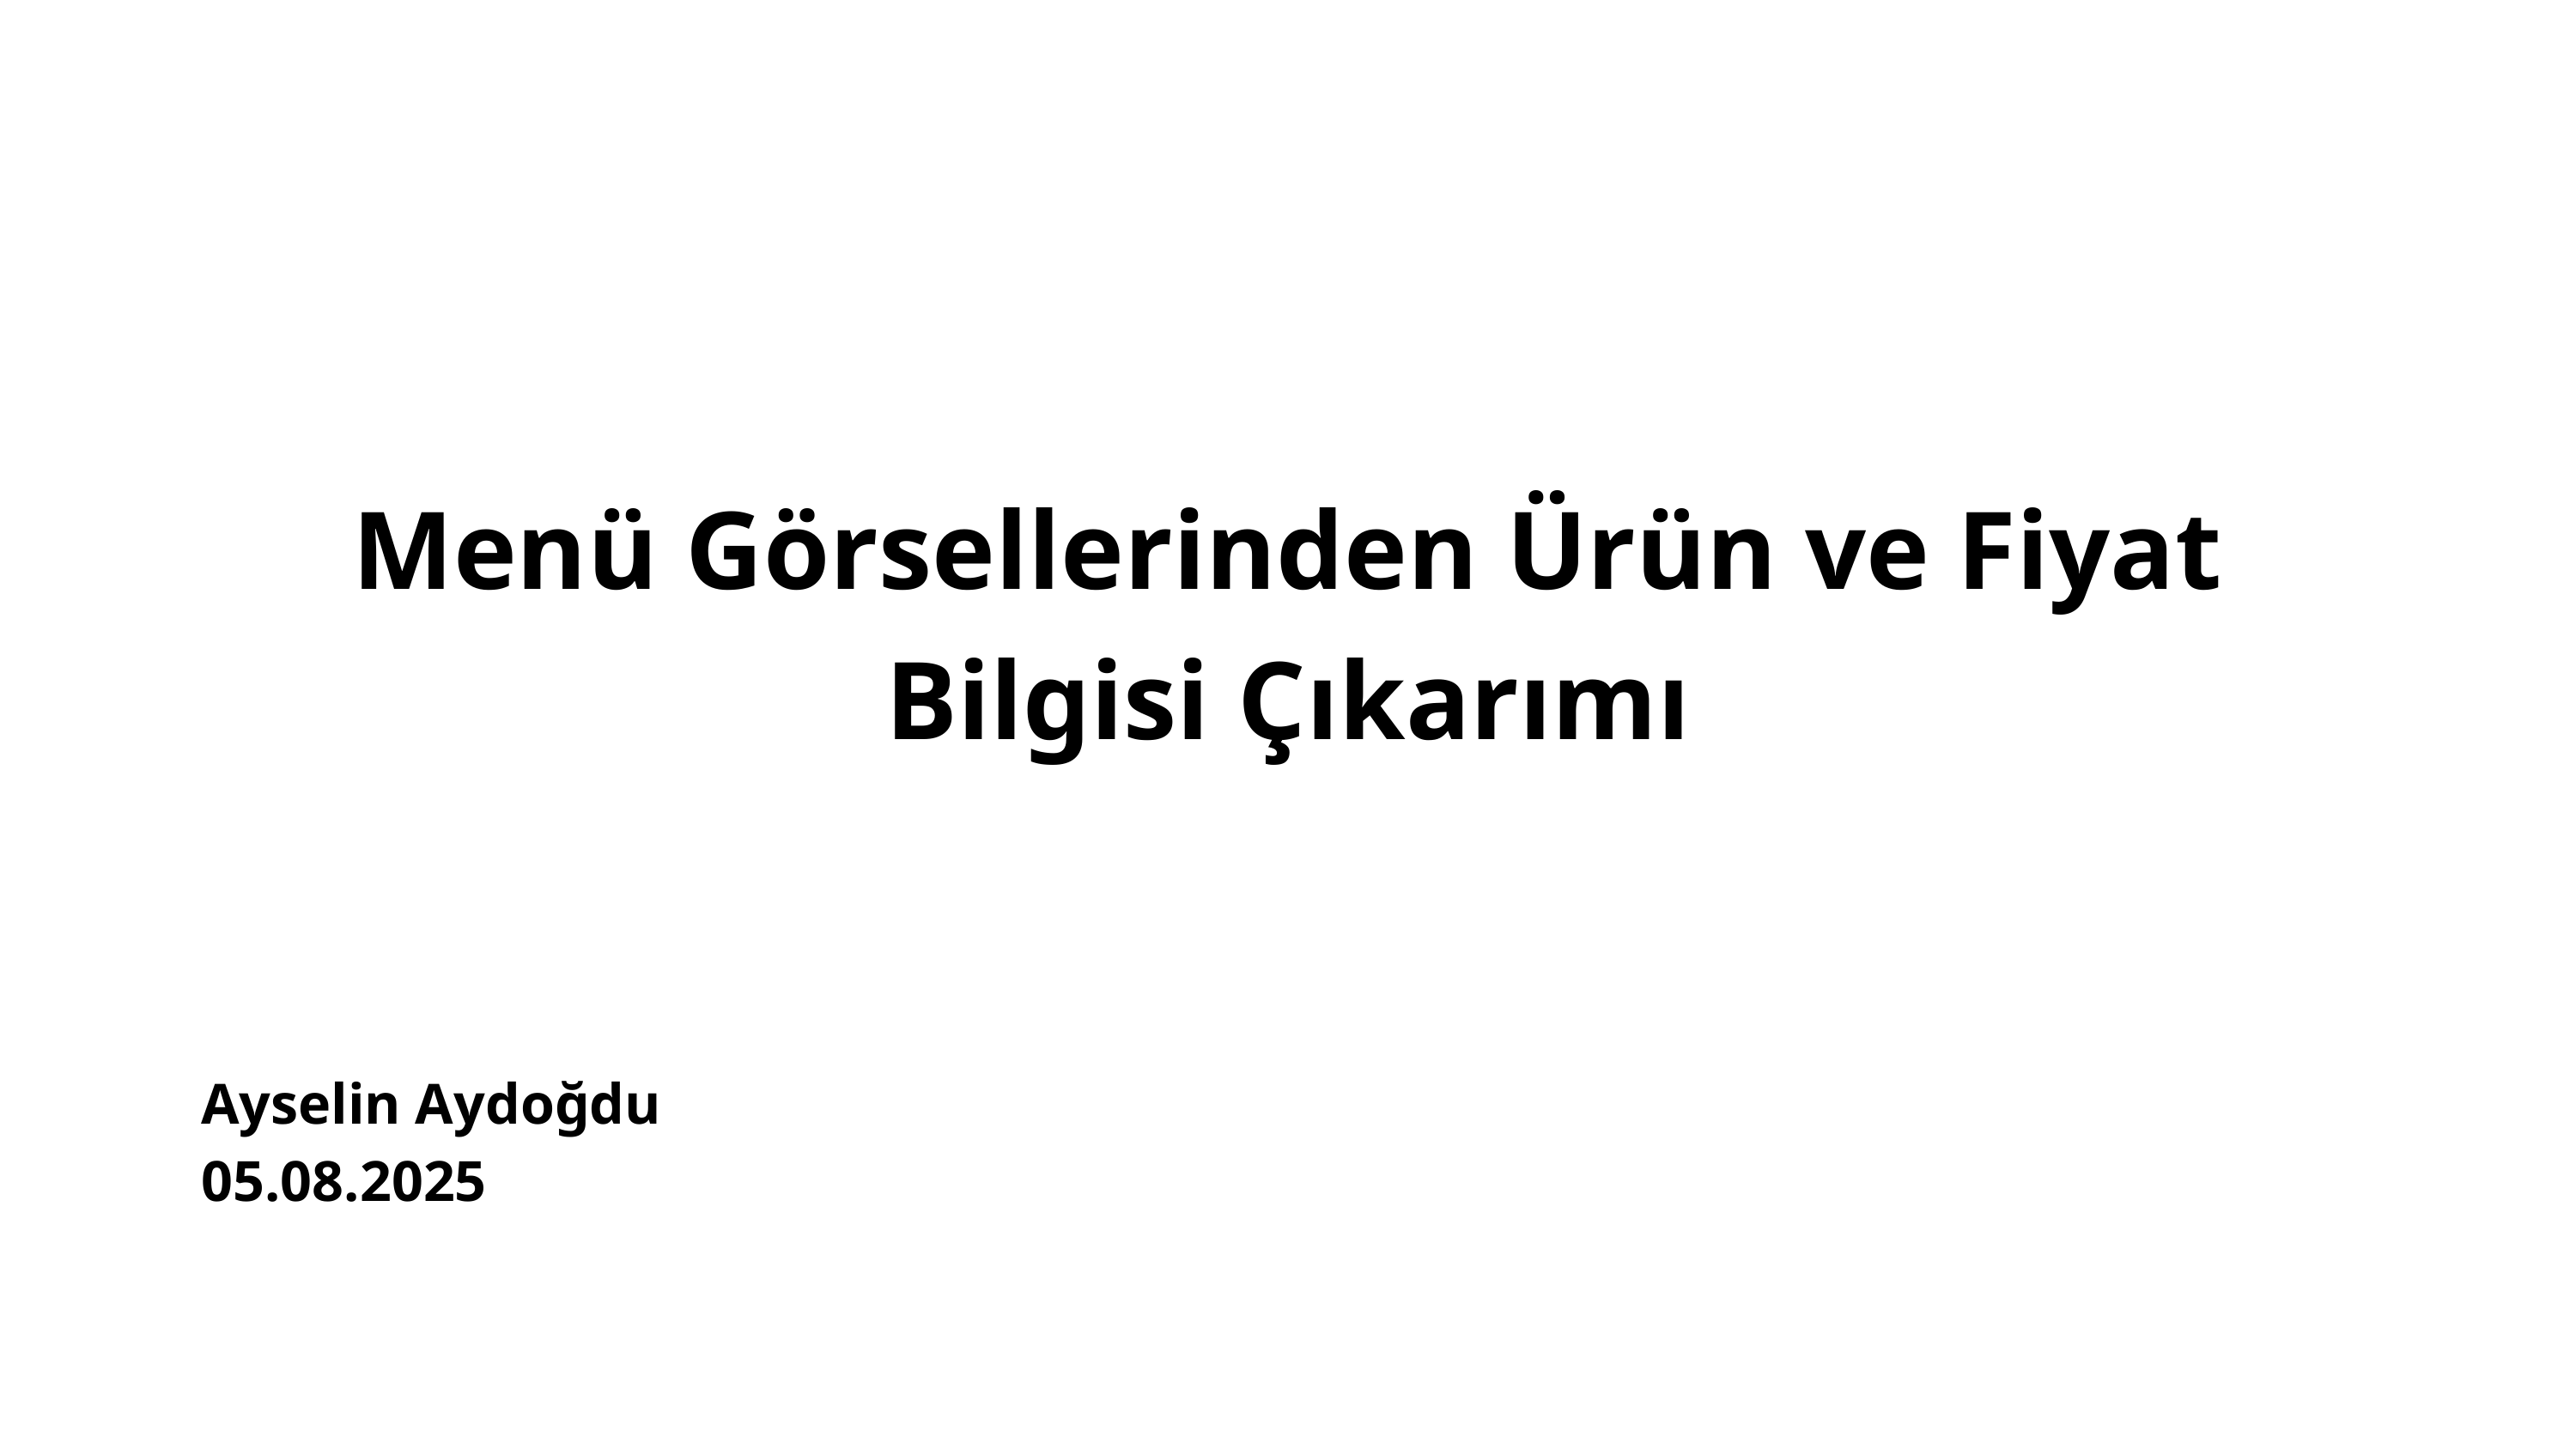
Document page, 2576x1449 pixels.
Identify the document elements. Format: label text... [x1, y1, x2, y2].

text_box Menü Görsellerinden Ürün ve Fiyat Bilgisi Çıkarımı [201, 460, 2375, 761]
text_box Ayselin Aydoğdu 05.08.2025 [201, 1057, 1273, 1213]
